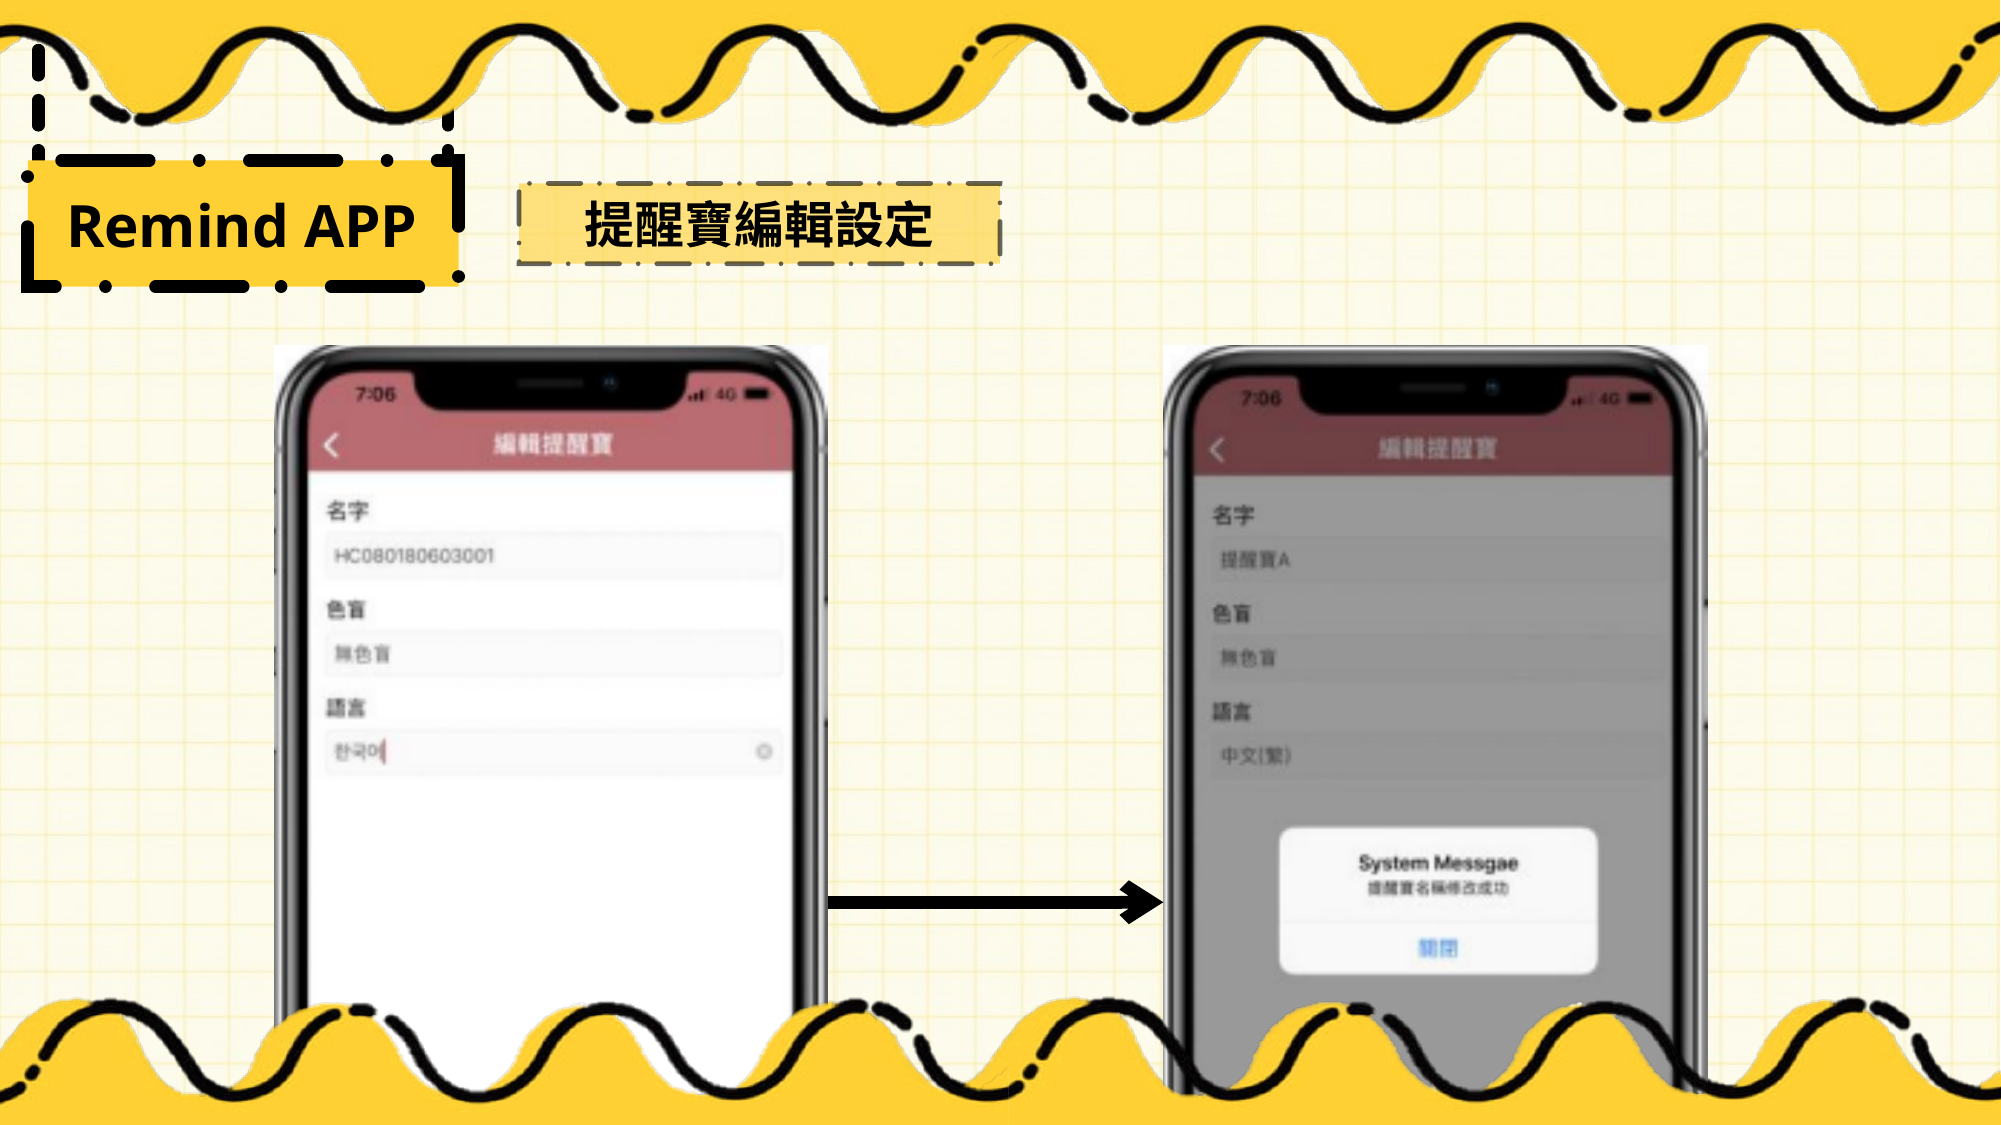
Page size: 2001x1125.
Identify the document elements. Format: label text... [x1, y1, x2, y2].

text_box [274, 345, 1708, 967]
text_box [0, 0, 2000, 158]
text_box Remind APP [8, 158, 451, 278]
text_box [0, 967, 2000, 1125]
picture [0, 0, 2001, 1125]
text_box [27, 159, 460, 288]
text_box 提醒寶編輯設定 [518, 182, 1001, 265]
